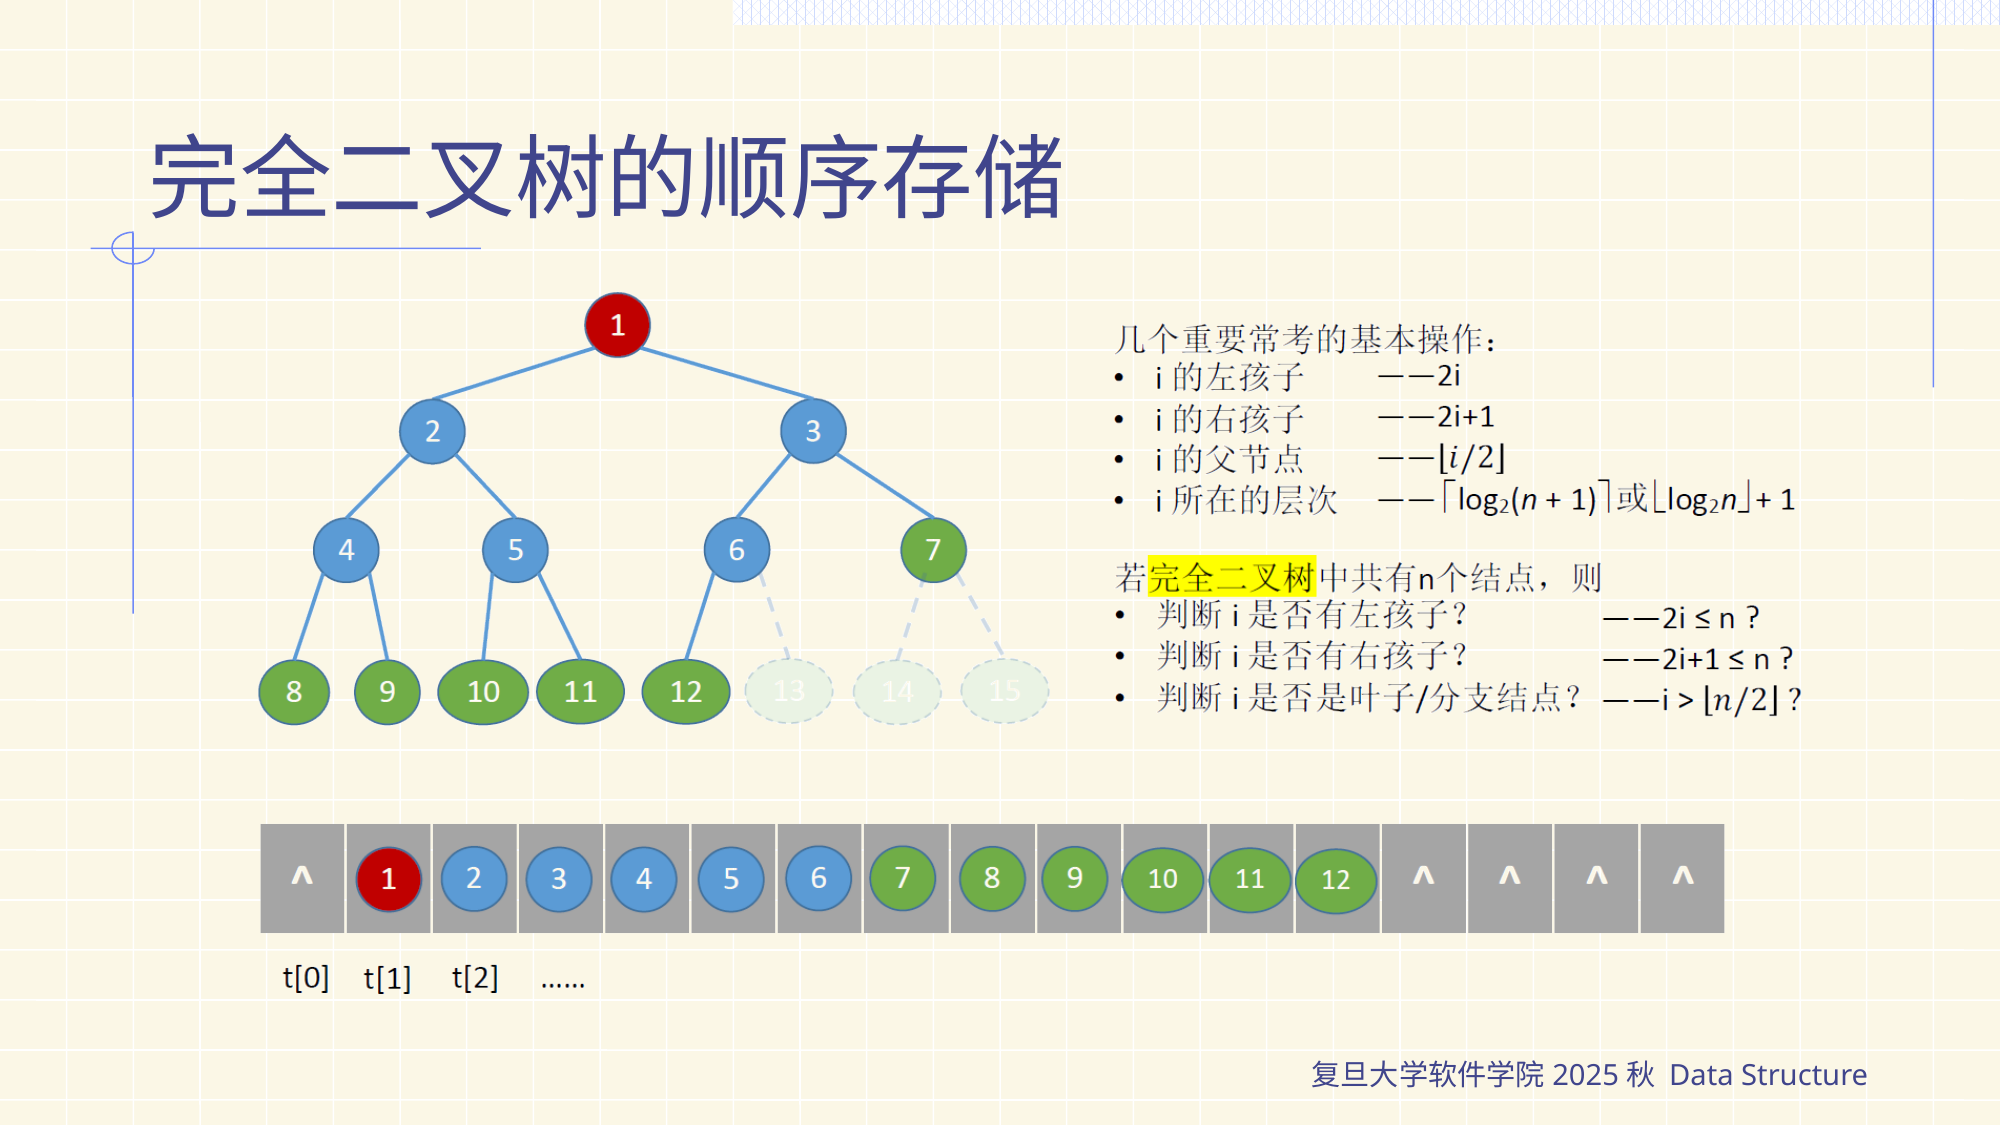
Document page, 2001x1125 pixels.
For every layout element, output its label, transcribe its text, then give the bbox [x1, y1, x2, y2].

title 完全二叉树的顺序存储 [133, 50, 1834, 238]
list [211, 266, 1856, 1033]
